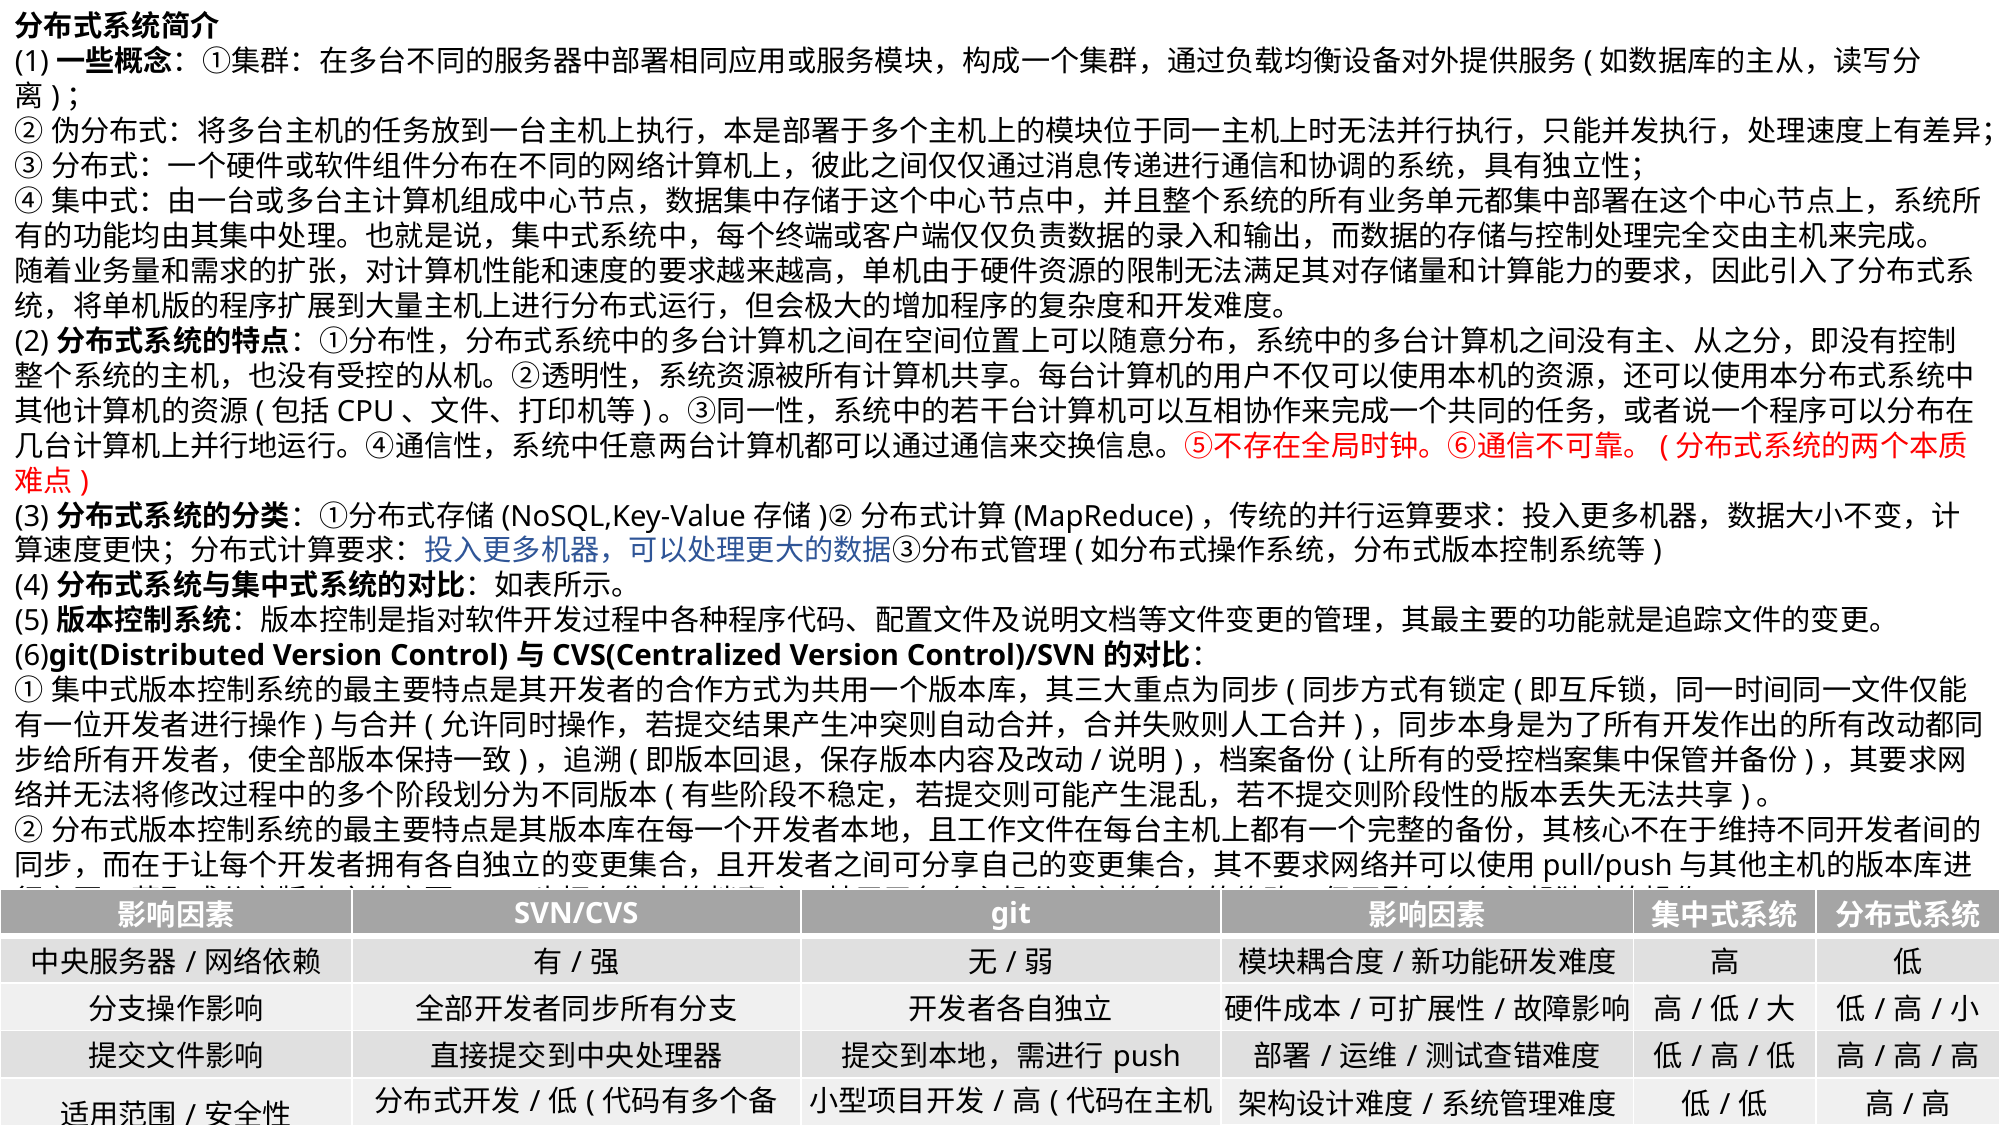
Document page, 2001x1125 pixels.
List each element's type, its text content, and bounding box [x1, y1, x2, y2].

table_cell 高/高 [1817, 1079, 1999, 1124]
table_header 集中式系统 [1634, 890, 1815, 933]
table_cell 硬件成本/可扩展性/故障影响 [1222, 984, 1633, 1030]
table_header git [802, 890, 1220, 933]
table_cell 中央服务器/网络依赖 [1, 939, 351, 982]
table_cell 全部开发者同步所有分支 [353, 984, 800, 1030]
table_cell 分支操作影响 [1, 984, 351, 1030]
table_cell 开发者各自独立 [802, 984, 1220, 1030]
table_cell 架构设计难度/系统管理难度 [1222, 1079, 1633, 1124]
table_cell 低/高/低 [1634, 1031, 1815, 1077]
table_cell 低/低 [1634, 1079, 1815, 1124]
table_header SVN/CVS [353, 890, 800, 933]
table_cell 提交文件影响 [1, 1031, 351, 1077]
table_cell 部署/运维/测试查错难度 [1222, 1031, 1633, 1077]
table_cell 高 [1634, 939, 1815, 982]
table_header 影响因素 [1, 890, 351, 933]
table_cell 直接提交到中央处理器 [353, 1031, 800, 1077]
table_cell 有/强 [353, 939, 800, 982]
table_cell 低/高/小 [1817, 984, 1999, 1030]
table_cell 小型项目开发/高(代码在主机上) [802, 1079, 1220, 1125]
table_cell 分布式开发/低(代码有多个备份) [353, 1079, 800, 1125]
table_cell 模块耦合度/新功能研发难度 [1222, 939, 1633, 982]
table_cell 无/弱 [802, 939, 1220, 982]
text_box 分布式系统简介 (1)一些概念：①集群：在多台不同的服务器中部署相同应用或服务模块，构成一个集群，通过负载均衡设备对外提供服务(如数据库的主从，读写分离)； ②伪分布式：将多台主机的任务放到一台主机上执行，本是部署于多个主机上的模块位于同一主机上时无法并行执行，只能并发执行，处理速度上有差异； ③分布式：一个硬件或软件组件分布在不同的网络计算机上，彼此之间仅仅通过消息传递进行通信和协调的系统，具有独立性； ④集中式：由一台或多台主计算机组成中心节点，数据集中存储于这个中心节点中，并且整个系统的所有业务单元都集中部署在这个中心节点上，系统所有的功能均由其集中处理。也就是说，集中式系统中，每个终端或客户端仅仅负责数据的录入和输出，而数据的存储与控制处理完全交由主机来完成。 随着业务量和需求的扩张，对计算机性能和速度的要求越来越高，单机由于硬件资源的限制无法满足其对存储量和计算能力的要求，因此引入了分布式系统，将单机版的程序扩展到大量主机上进行分布式运行，但会极大的增加程序的复杂度和开发难度。 (2)分布式系统的特点：①分布性，分布式系统中的多台计算机之间在空间位置上可以随意分布，系统中的多台计算机之间没有主、从之分，即没有控制整个系统的主机，也没有受控的从机。②透明性，系统资源被所有计算机共享。每台计算机的用户不仅可以使用本机的资源，还可以使用本分布式系统中其他计算机的资源(包括CPU、文件、打印机等)。③同一性，系统中的若干台计算机可以互相协作来完成一个共同的任务，或者说一个程序可以分布在几台计算机上并行地运行。④通信性，系统中任意两台计算机都可以通过通信来交换信息。⑤不存在全局时钟。⑥通信不可靠。(分布式系统的两个本质难点) (3)分布式系统的分类：①分布式存储(NoSQL,Key-Value存储)②分布式计算(MapReduce)，传统的并行运算要求：投入更多机器，数据大小不变，计算速度更快；分布式计算要求：投入更多机器，可以处理更大的数据③分布式管理(如分布式操作系统，分布式版本控制系统等) (4)分布式系统与集中式系统的对比：如表所示。 (5)版本控制系统：版本控制是指对软件开发过程中各种程序代码、配置文件及说明文档等文件变更的管理，其最主要的功能就是追踪文件的变更。 (6)git(Distributed Version Control)与CVS(Centralized Version Control)/SVN的对比： ①集中式版本控制系统的最主要特点是其开发者的合作方式为共用一个版本库，其三大重点为同步(同步方式有锁定(即互斥锁，同一时间同一文件仅能有一位开发者进行操作)与合并(允许同时操作，若提交结果产生冲突则自动合并，合并失败则人工合并)，同步本身是为了所有开发作出的所有改动都同步给所有开发者，使全部版本保持一致)，追溯(即版本回退，保存版本内容及改动/说明)，档案备份(让所有的受控档案集中保管并备份)，其要求网络并无法将修改过程中的多个阶段划分为不同版本(有些阶段不稳定，若提交则可能产生混乱，若不提交则阶段性的版本丢失无法共享)。 ②分布式版本控制系统的最主要特点是其版本库在每一个开发者本地，且工作文件在每台主机上都有一个完整的备份，其核心不在于维持不同开发者间的同步，而在于让每个开发者拥有各自独立的变更集合，且开发者之间可分享自己的变更集合，其不要求网络并可以使用pull/push与其他主机的版本库进行交互，获取或分享版本库的变更。git也拥有集中的档案库，其用于各个主机分享交换各自的修改，但不影响各个主机独立的操作。 ③其特点对比如表所示。 [0, 0, 2000, 888]
table_header 影响因素 [1222, 890, 1633, 933]
table_cell 提交到本地，需进行push [802, 1031, 1220, 1077]
table_cell 高/低/大 [1634, 984, 1815, 1030]
table_cell 低 [1817, 939, 1999, 982]
table_cell 适用范围/安全性 [1, 1079, 351, 1125]
table_header 分布式系统 [1817, 890, 1999, 933]
table_cell 高/高/高 [1817, 1031, 1999, 1077]
